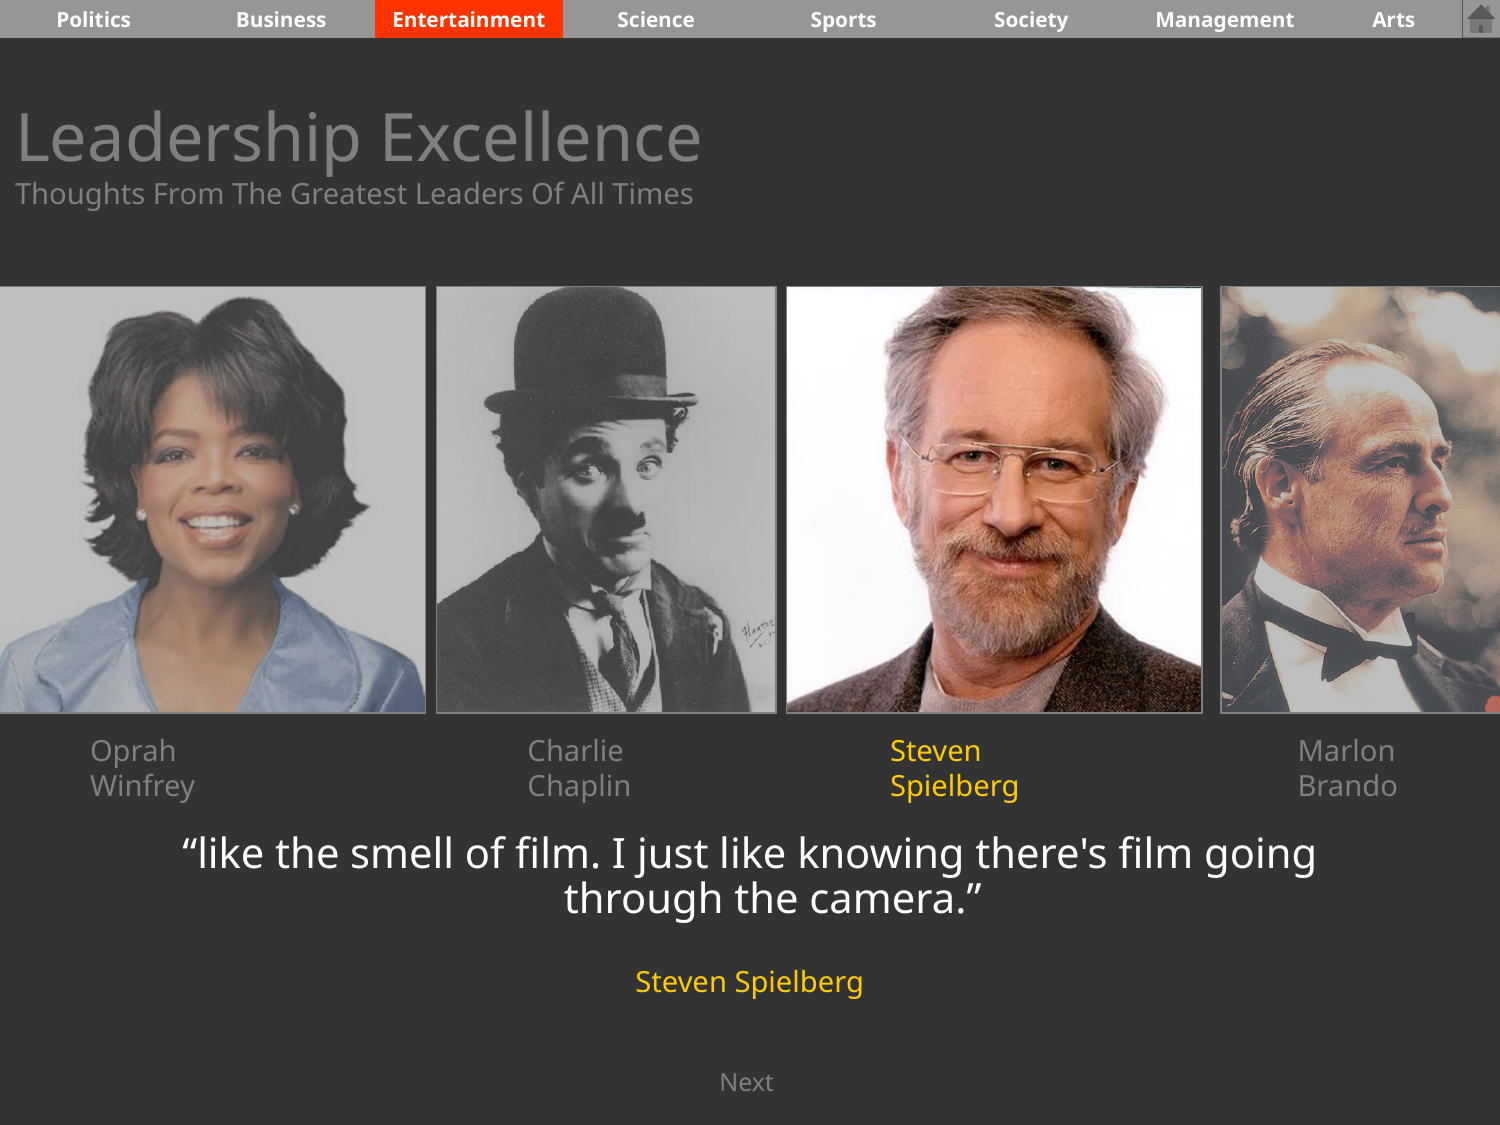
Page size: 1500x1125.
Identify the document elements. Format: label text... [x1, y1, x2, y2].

text_box Business [187, 0, 375, 38]
text_box Science [562, 0, 750, 38]
text_box Steven Spielberg [875, 725, 1121, 775]
picture [0, 287, 425, 713]
text_box Society [937, 0, 1125, 38]
picture [1221, 287, 1500, 713]
picture [437, 287, 776, 713]
text_box Politics [0, 0, 187, 38]
text_box Management [1125, 0, 1324, 38]
text_box Oprah Winfrey [75, 725, 292, 775]
text_box Sports [750, 0, 937, 38]
text_box Next [699, 1062, 800, 1101]
list “like the smell of film. I just like knowing there's film going through the camera.” Steven Spielberg [112, 825, 1388, 1050]
text_box Arts [1324, 0, 1462, 38]
text_box Entertainment [375, 0, 562, 38]
text_box Leadership Excellence Thoughts From The Greatest Leaders Of All Times [0, 87, 1025, 218]
text_box [1462, 0, 1500, 38]
text_box Charlie Chaplin [512, 725, 735, 775]
picture [787, 287, 1202, 713]
text_box Marlon Brando [1282, 725, 1500, 775]
